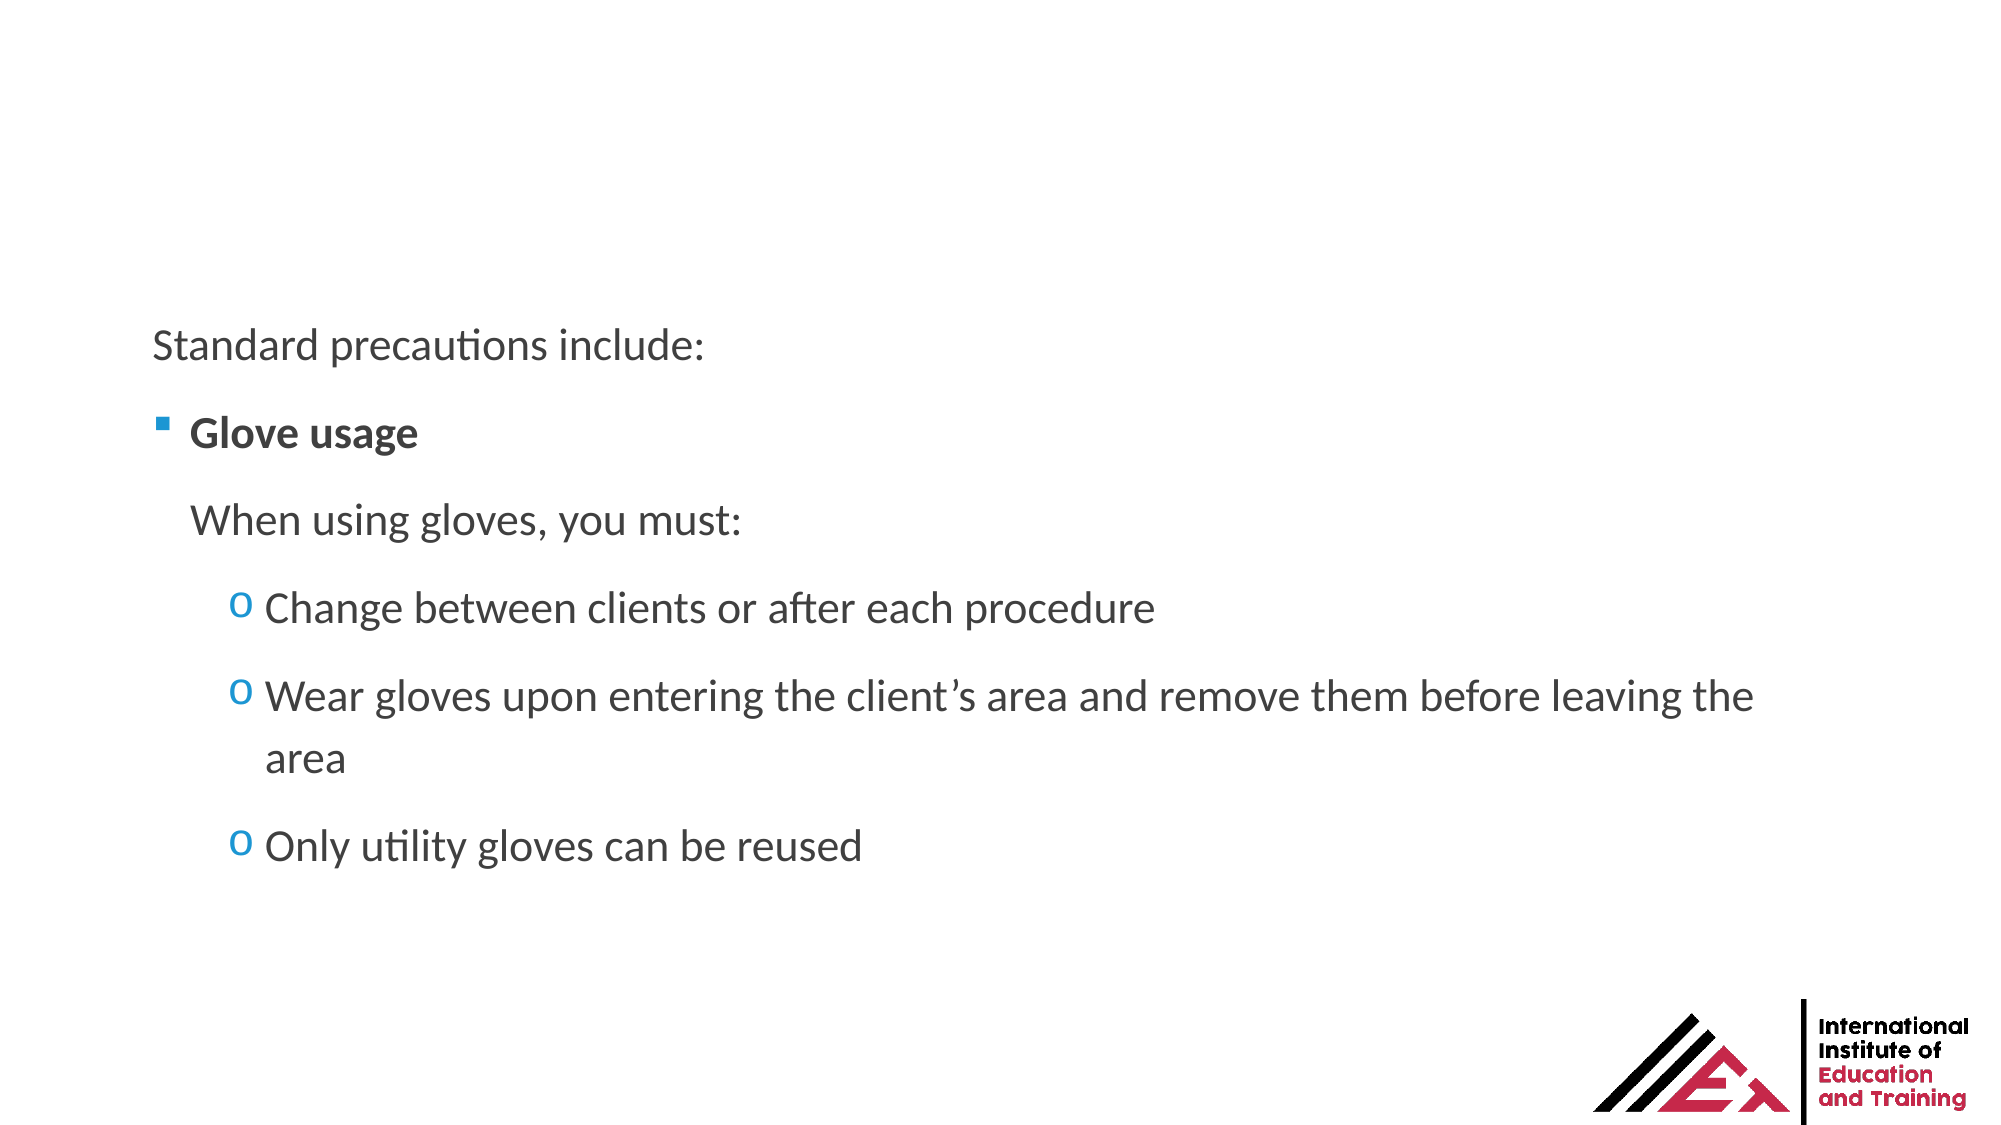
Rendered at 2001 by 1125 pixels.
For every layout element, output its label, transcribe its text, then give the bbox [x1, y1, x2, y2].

picture [1593, 999, 1968, 1125]
list Standard precautions include: Glove usage When using gloves, you must: Change between clients or after each procedure Wear gloves upon entering the client’s area and remove them before leaving the area Only utility gloves can be reused [137, 299, 1793, 1014]
